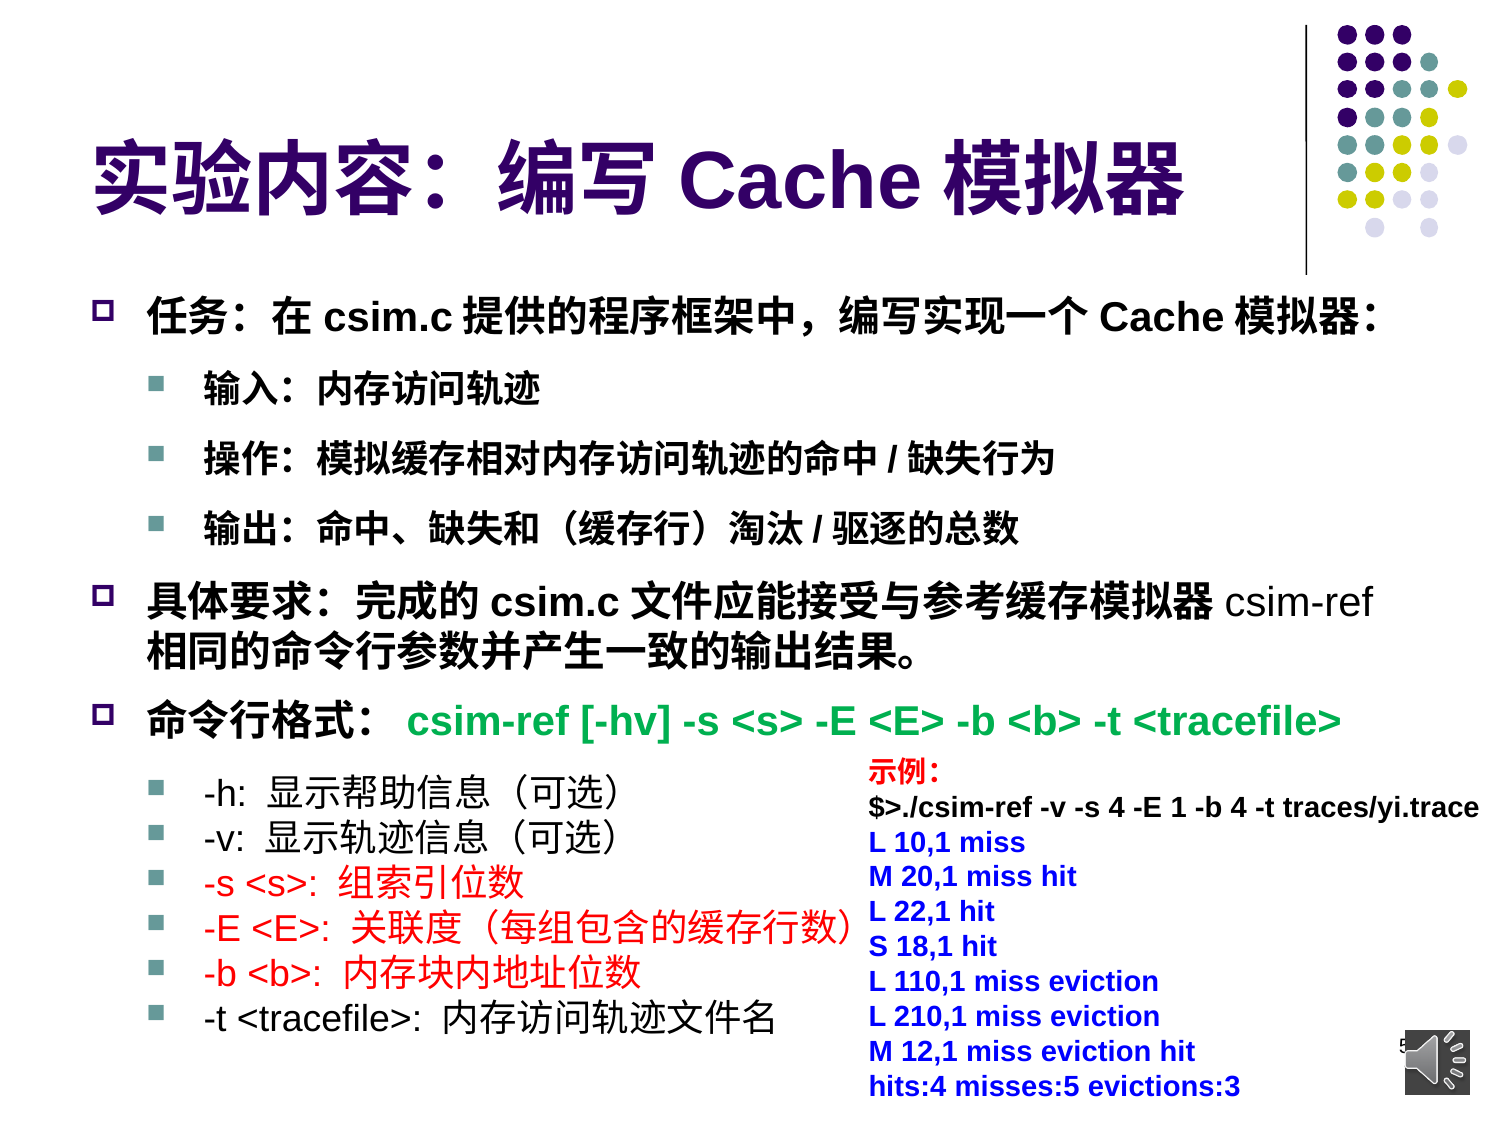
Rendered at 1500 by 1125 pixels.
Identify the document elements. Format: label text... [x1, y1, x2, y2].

list 任务：在csim.c提供的程序框架中，编写实现一个Cache模拟器： 输入：内存访问轨迹 操作：模拟缓存相对内存访问轨迹的命中/缺失行为 输出：命中、缺失和（缓存行）淘汰/驱逐的总数 具体要求：完成的csim.c文件应能接受与参考缓存模拟器csim-ref相同的命令行参数并产生一致的输出结果。 [75, 282, 1425, 686]
picture [1403, 1028, 1471, 1096]
text_box 命令行格式：csim-ref [-hv] -s <s> -E <E> -b <b> -t <tracefile> -h: 显示帮助信息（可选） -v: 显示轨迹信息（可选） -s <s>: 组索引位数 -E <E>: 关联度（每组包含的缓存行数） -b <b>: 内存块内地址位数 -t <tracefile>: 内存访问轨迹文件名 [74, 686, 1425, 1077]
title 实验内容：编写Cache模拟器 [75, 20, 1313, 233]
text_box 示例： $>./csim-ref -v -s 4 -E 1 -b 4 -t traces/yi.trace L 10,1 miss M 20,1 miss hit L 22,1 hit S 18,1 hit L 110,1 miss eviction L 210,1 miss eviction M 12,1 miss eviction hit hits:4 misses:5 evictions:3 [853, 745, 1500, 1110]
